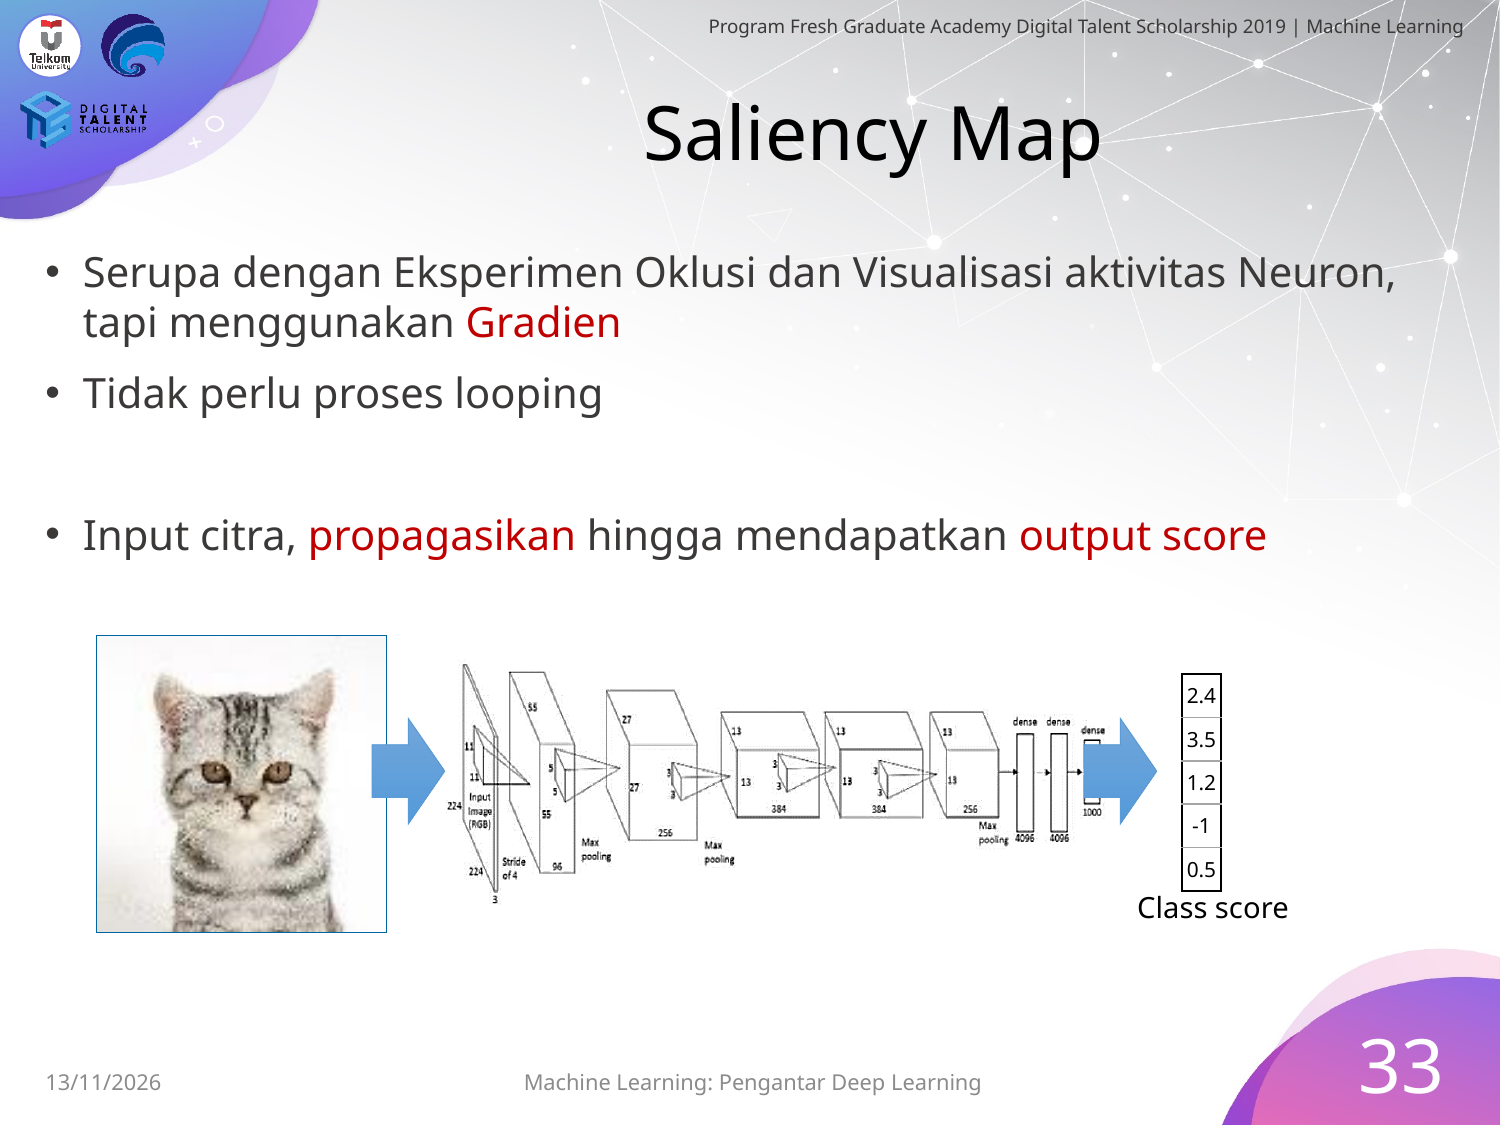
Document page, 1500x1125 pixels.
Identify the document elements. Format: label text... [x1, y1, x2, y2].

text_box [1111, 716, 1158, 826]
text_box [387, 716, 439, 826]
table_cell -1 [1183, 805, 1220, 847]
table_header 2.4 [1183, 675, 1220, 717]
table_cell 1.2 [1183, 762, 1220, 803]
picture [0, 0, 1500, 1125]
title Saliency Map [271, 66, 1477, 207]
slide_number 33 [1327, 1025, 1477, 1115]
text_box Class score [1122, 882, 1304, 932]
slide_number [30, 1053, 272, 1114]
table_cell 3.5 [1183, 718, 1220, 760]
footer Machine Learning: Pengantar Deep Learning [386, 1053, 1121, 1114]
table_cell 0.5 [1183, 848, 1220, 882]
list Serupa dengan Eksperimen Oklusi dan Visualisasi aktivitas Neuron, tapi menggunakan Gradien Tidak perlu proses looping Input citra, propagasikan hingga mendapatkan output score [30, 238, 1477, 1014]
